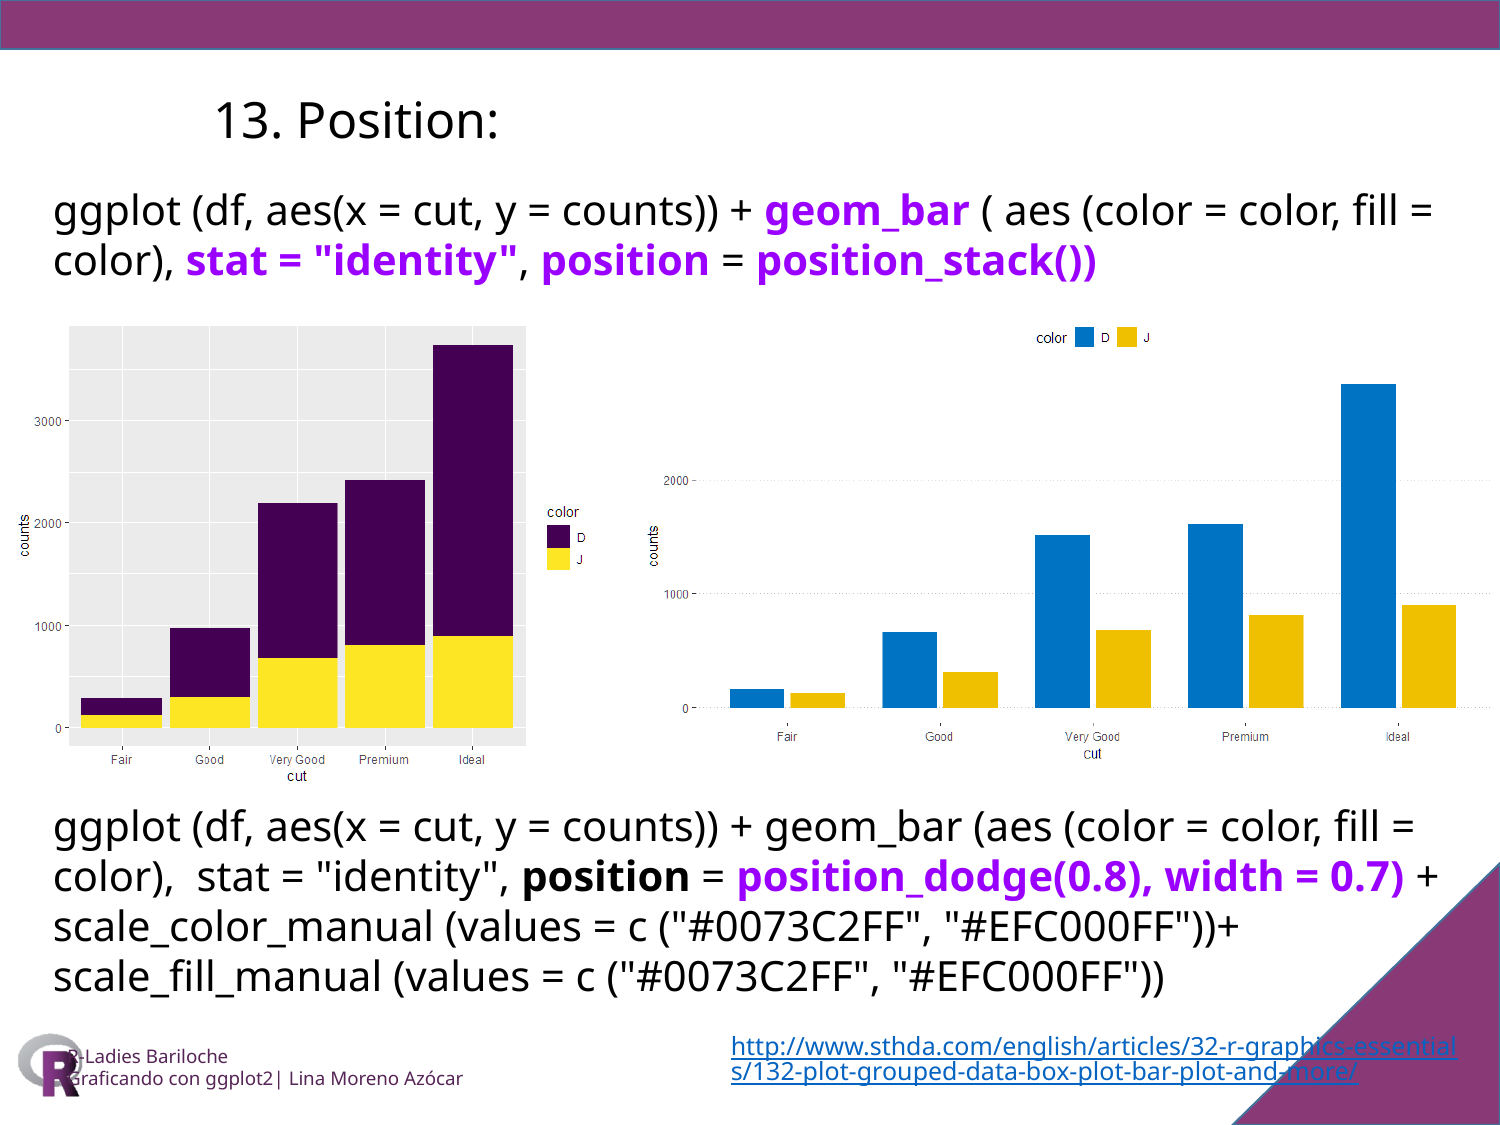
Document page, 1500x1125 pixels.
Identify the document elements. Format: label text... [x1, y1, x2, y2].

text_box http://www.sthda.com/english/articles/32-r-graphics-essentials/132-plot-grouped-data-box-plot-bar-plot-and-more/ [715, 1023, 1483, 1073]
text_box 13. Position: [198, 80, 515, 156]
text_box ggplot (df, aes(x = cut, y = counts)) + geom_bar (aes (color = color, fill = color), stat = "identity", position = position_dodge(0.8), width = 0.7) + scale_color_manual (values = c ("#0073C2FF", "#EFC000FF"))+ scale_fill_manual (values = c ("#0073C2FF", "#EFC000FF")) [38, 792, 1473, 1008]
text_box [1231, 861, 1500, 1125]
picture [9, 319, 600, 790]
text_box [0, 0, 1500, 50]
text_box ggplot (df, aes(x = cut, y = counts)) + geom_bar ( aes (color = color, fill = color), stat = "identity", position = position_stack()) [38, 176, 1458, 292]
picture [639, 312, 1497, 768]
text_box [10, 1017, 441, 1113]
